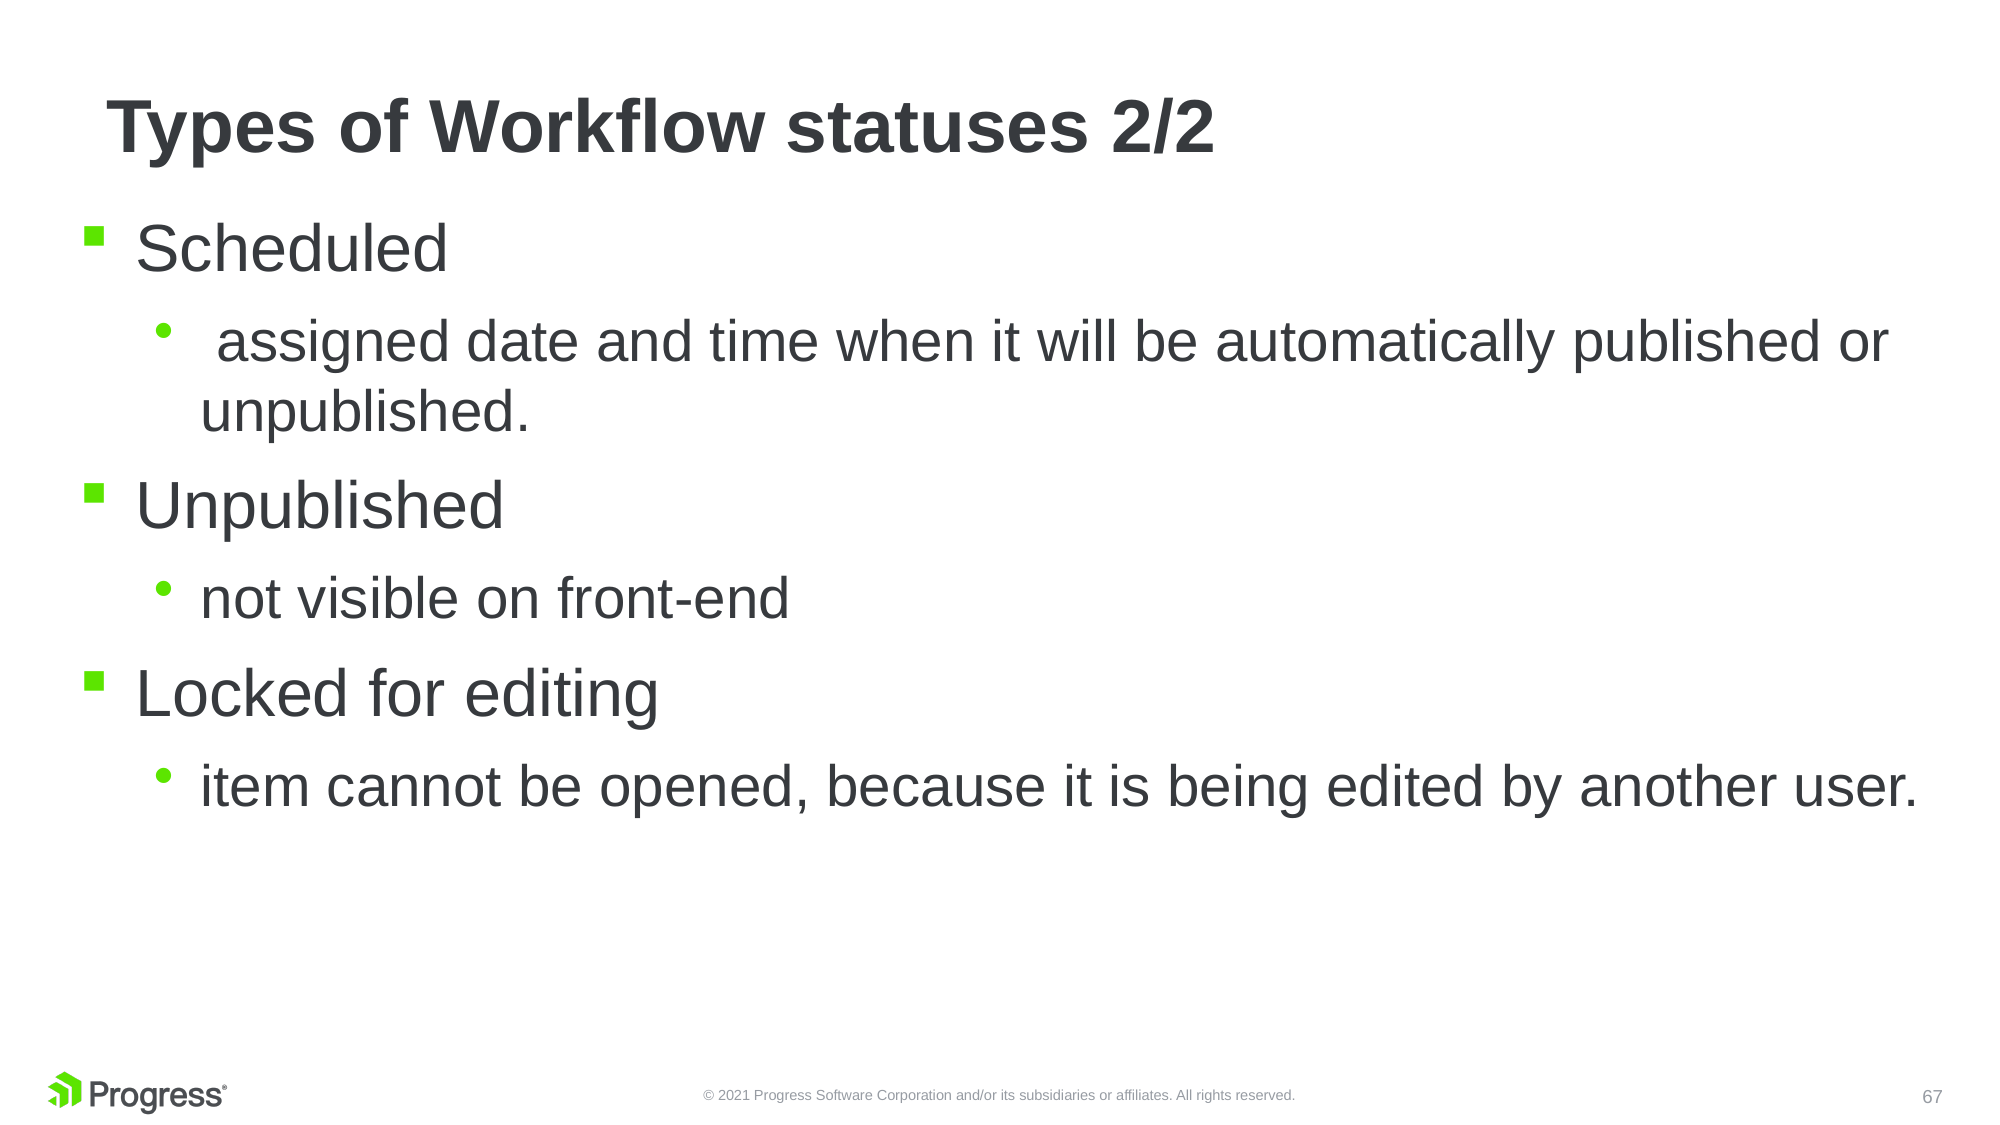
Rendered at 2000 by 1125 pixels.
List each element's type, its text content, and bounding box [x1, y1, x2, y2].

list Scheduled assigned date and time when it will be automatically published or unpublished. Unpublished not visible on front-end Locked for editing item cannot be opened, because it is being edited by another user. [63, 196, 1964, 1046]
title Types of Workflow statuses 2/2 [91, 80, 1888, 177]
